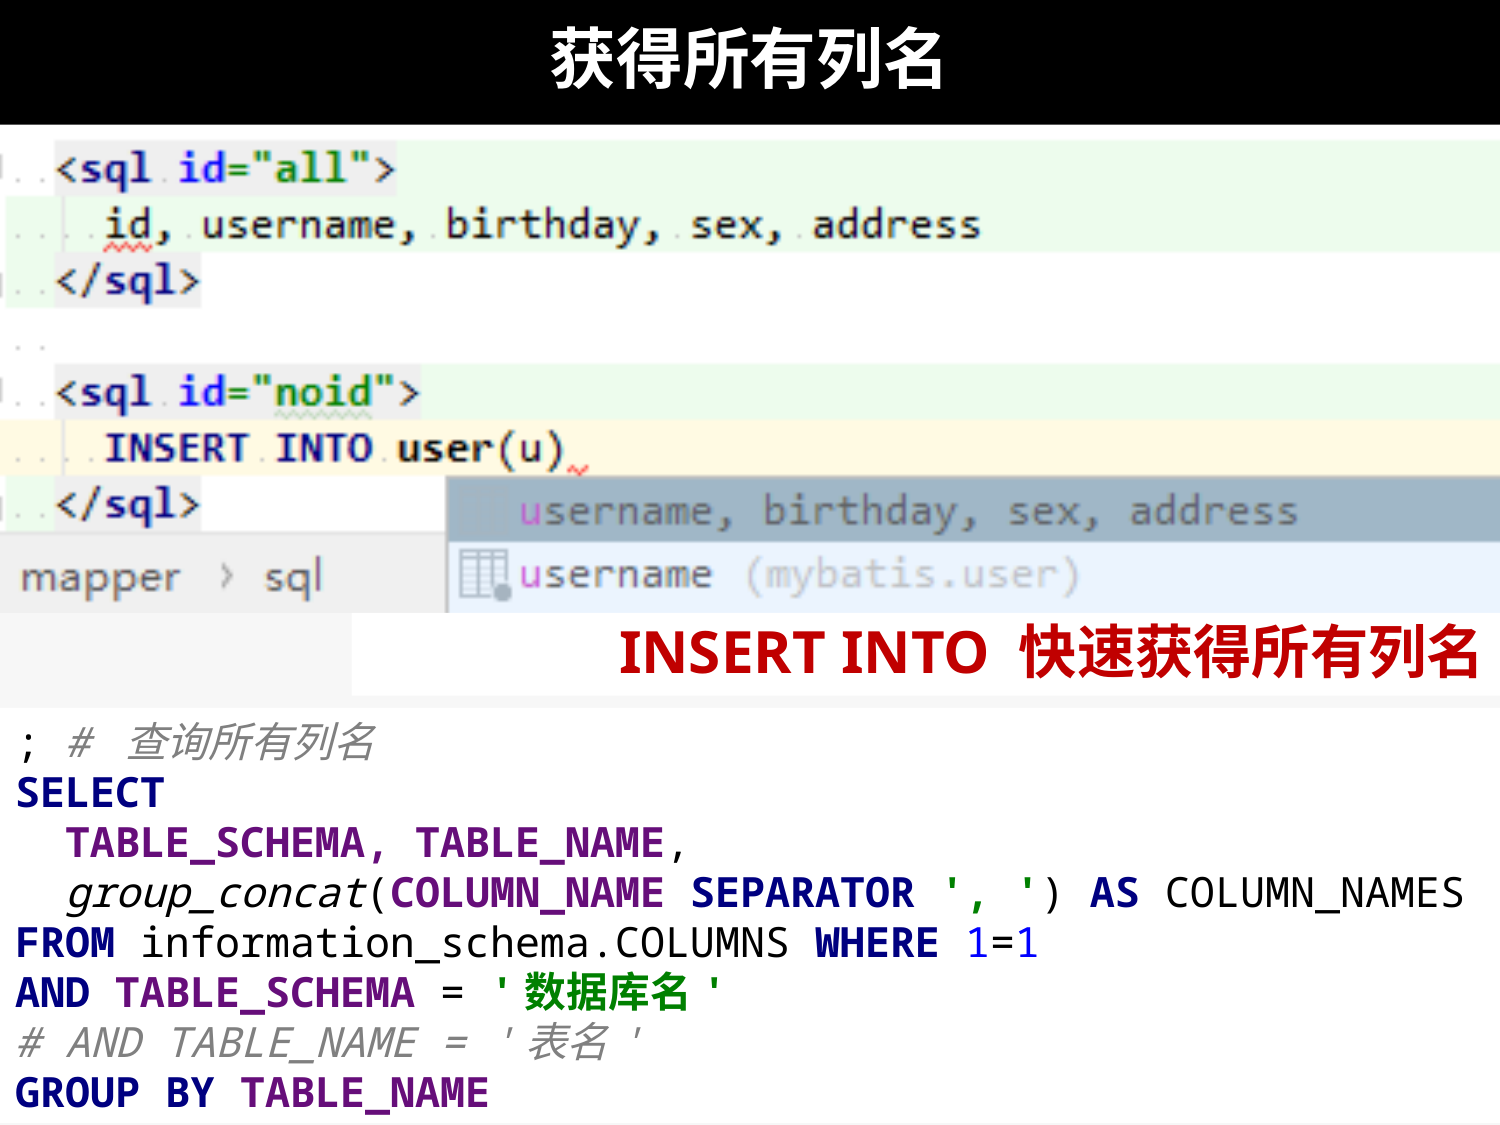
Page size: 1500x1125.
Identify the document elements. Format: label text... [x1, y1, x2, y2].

text_box INSERT INTO 快速获得所有列名 [351, 613, 1500, 696]
picture [0, 124, 1500, 613]
title 获得所有列名 [0, 0, 1500, 124]
text_box ; # 查询所有列名 SELECT TABLE_SCHEMA, TABLE_NAME, group_concat(COLUMN_NAME SEPARATOR ', ') AS COLUMN_NAMES FROM information_schema.COLUMNS WHERE 1=1 AND TABLE_SCHEMA = '数据库名' # AND TABLE_NAME = '表名' GROUP BY TABLE_NAME [0, 707, 1500, 1123]
